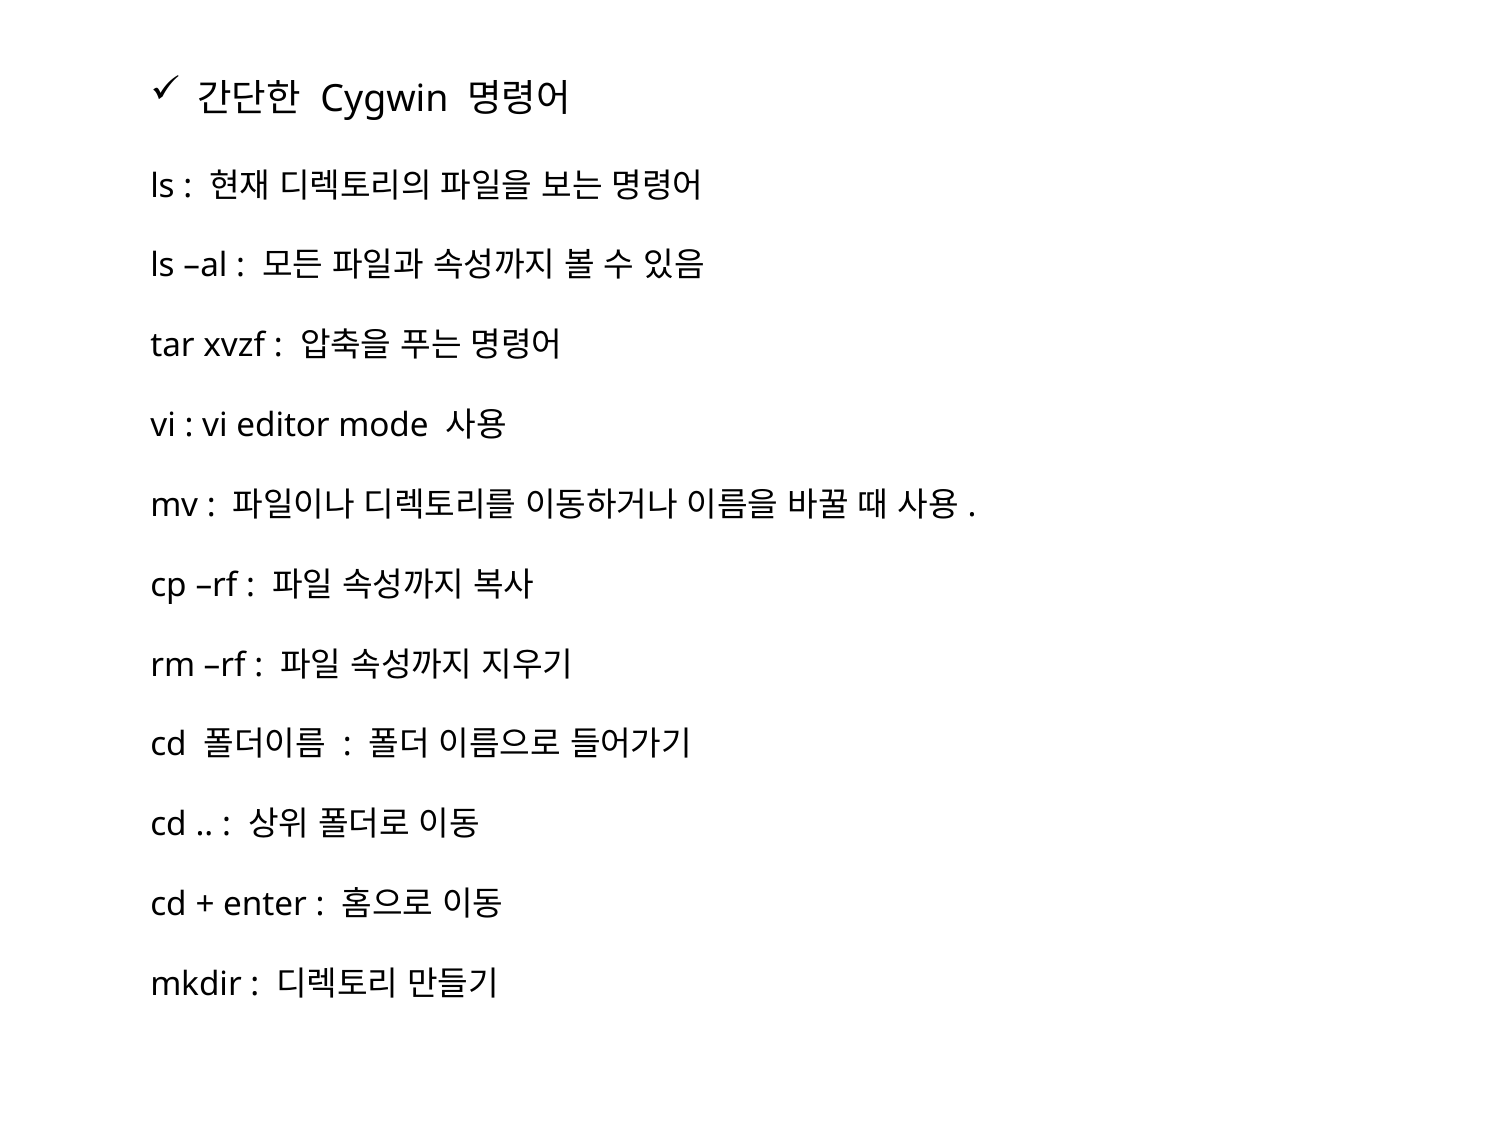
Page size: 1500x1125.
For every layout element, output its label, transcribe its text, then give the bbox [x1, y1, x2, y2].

text_box 간단한 Cygwin 명령어 ls : 현재 디렉토리의 파일을 보는 명령어 ls –al : 모든 파일과 속성까지 볼 수 있음 tar xvzf : 압축을 푸는 명령어 vi : vi editor mode 사용 mv : 파일이나 디렉토리를 이동하거나 이름을 바꿀 때 사용. cp –rf : 파일 속성까지 복사 rm –rf : 파일 속성까지 지우기 cd 폴더이름 : 폴더 이름으로 들어가기 cd .. : 상위 폴더로 이동 cd + enter : 홈으로 이동 mkdir : 디렉토리 만들기 [135, 66, 1388, 1010]
